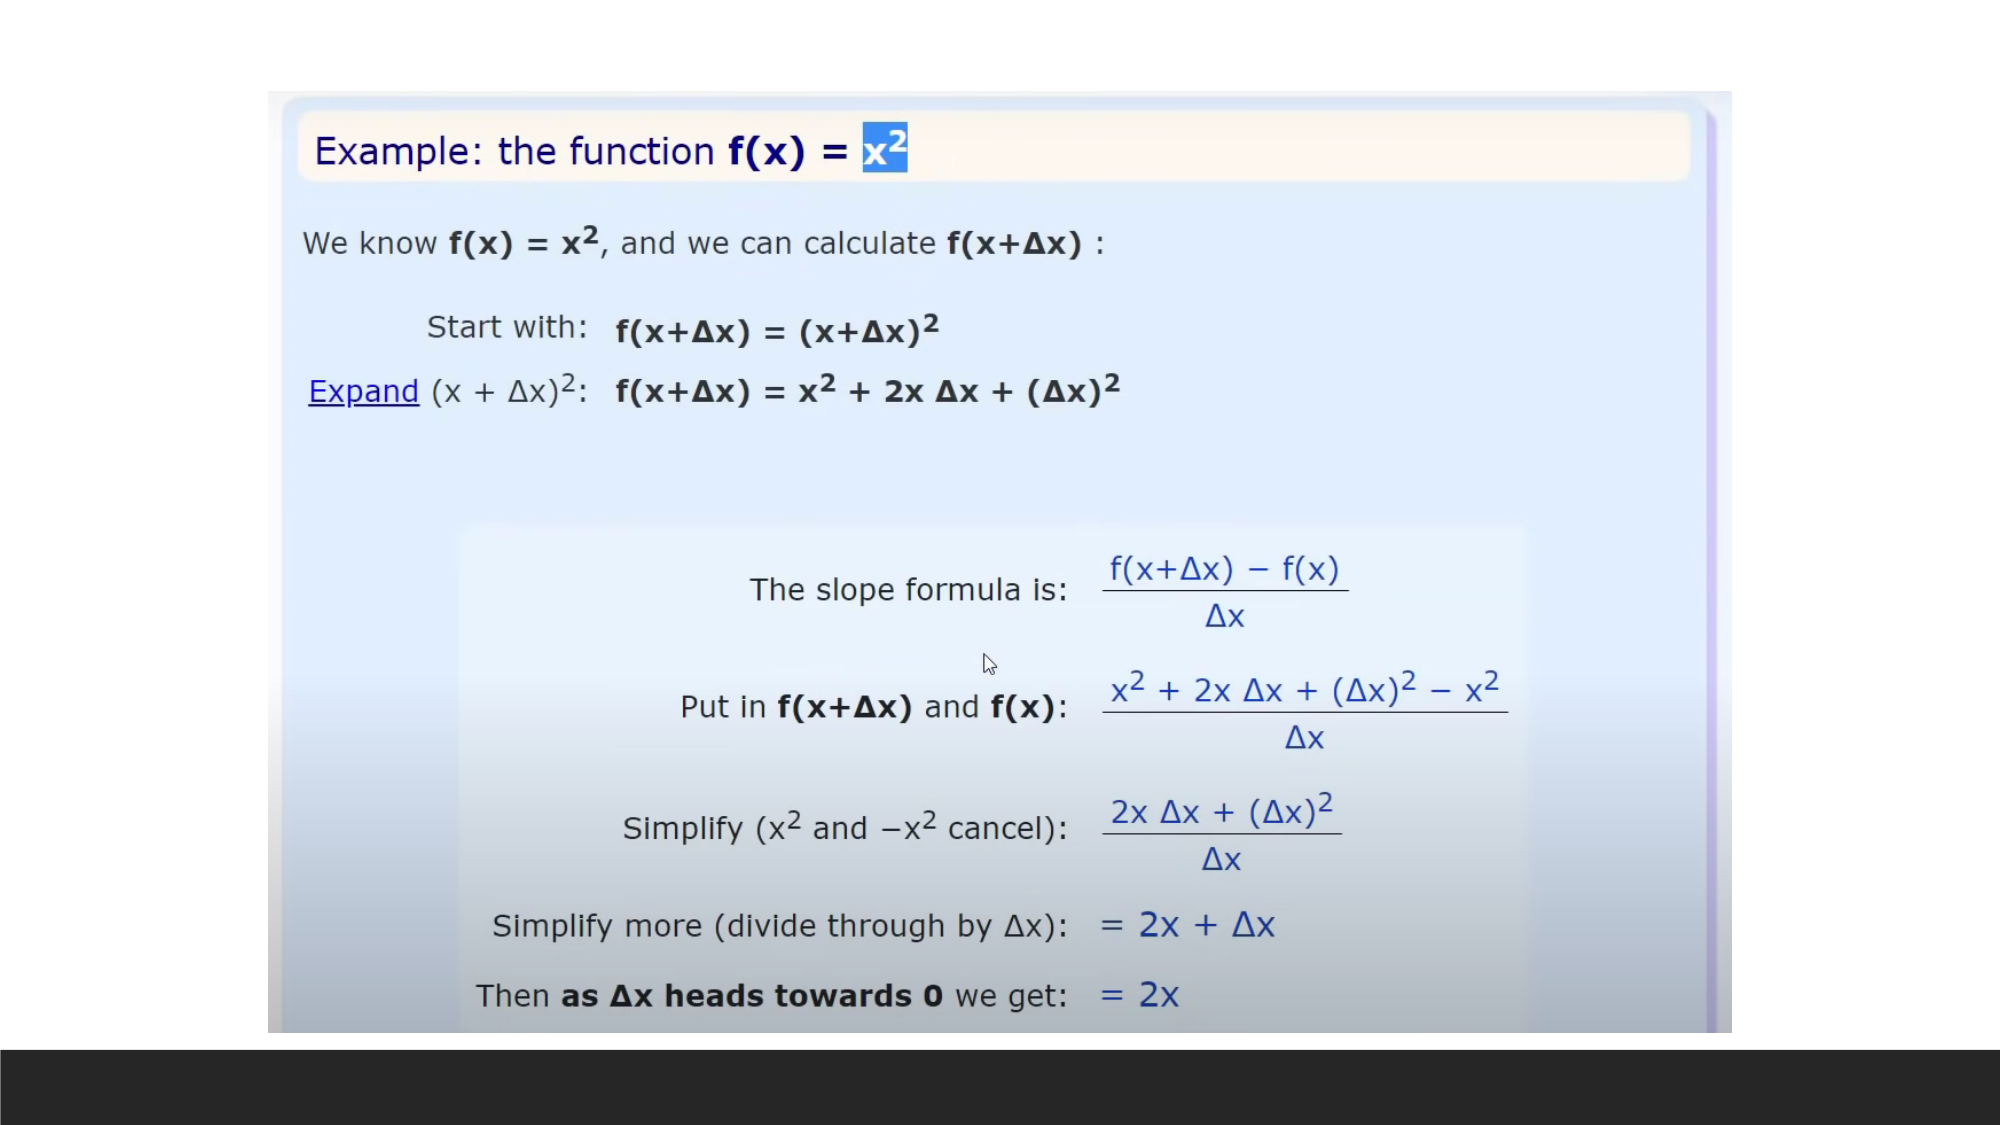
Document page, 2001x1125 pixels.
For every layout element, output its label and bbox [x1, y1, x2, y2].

picture [267, 91, 1733, 1034]
